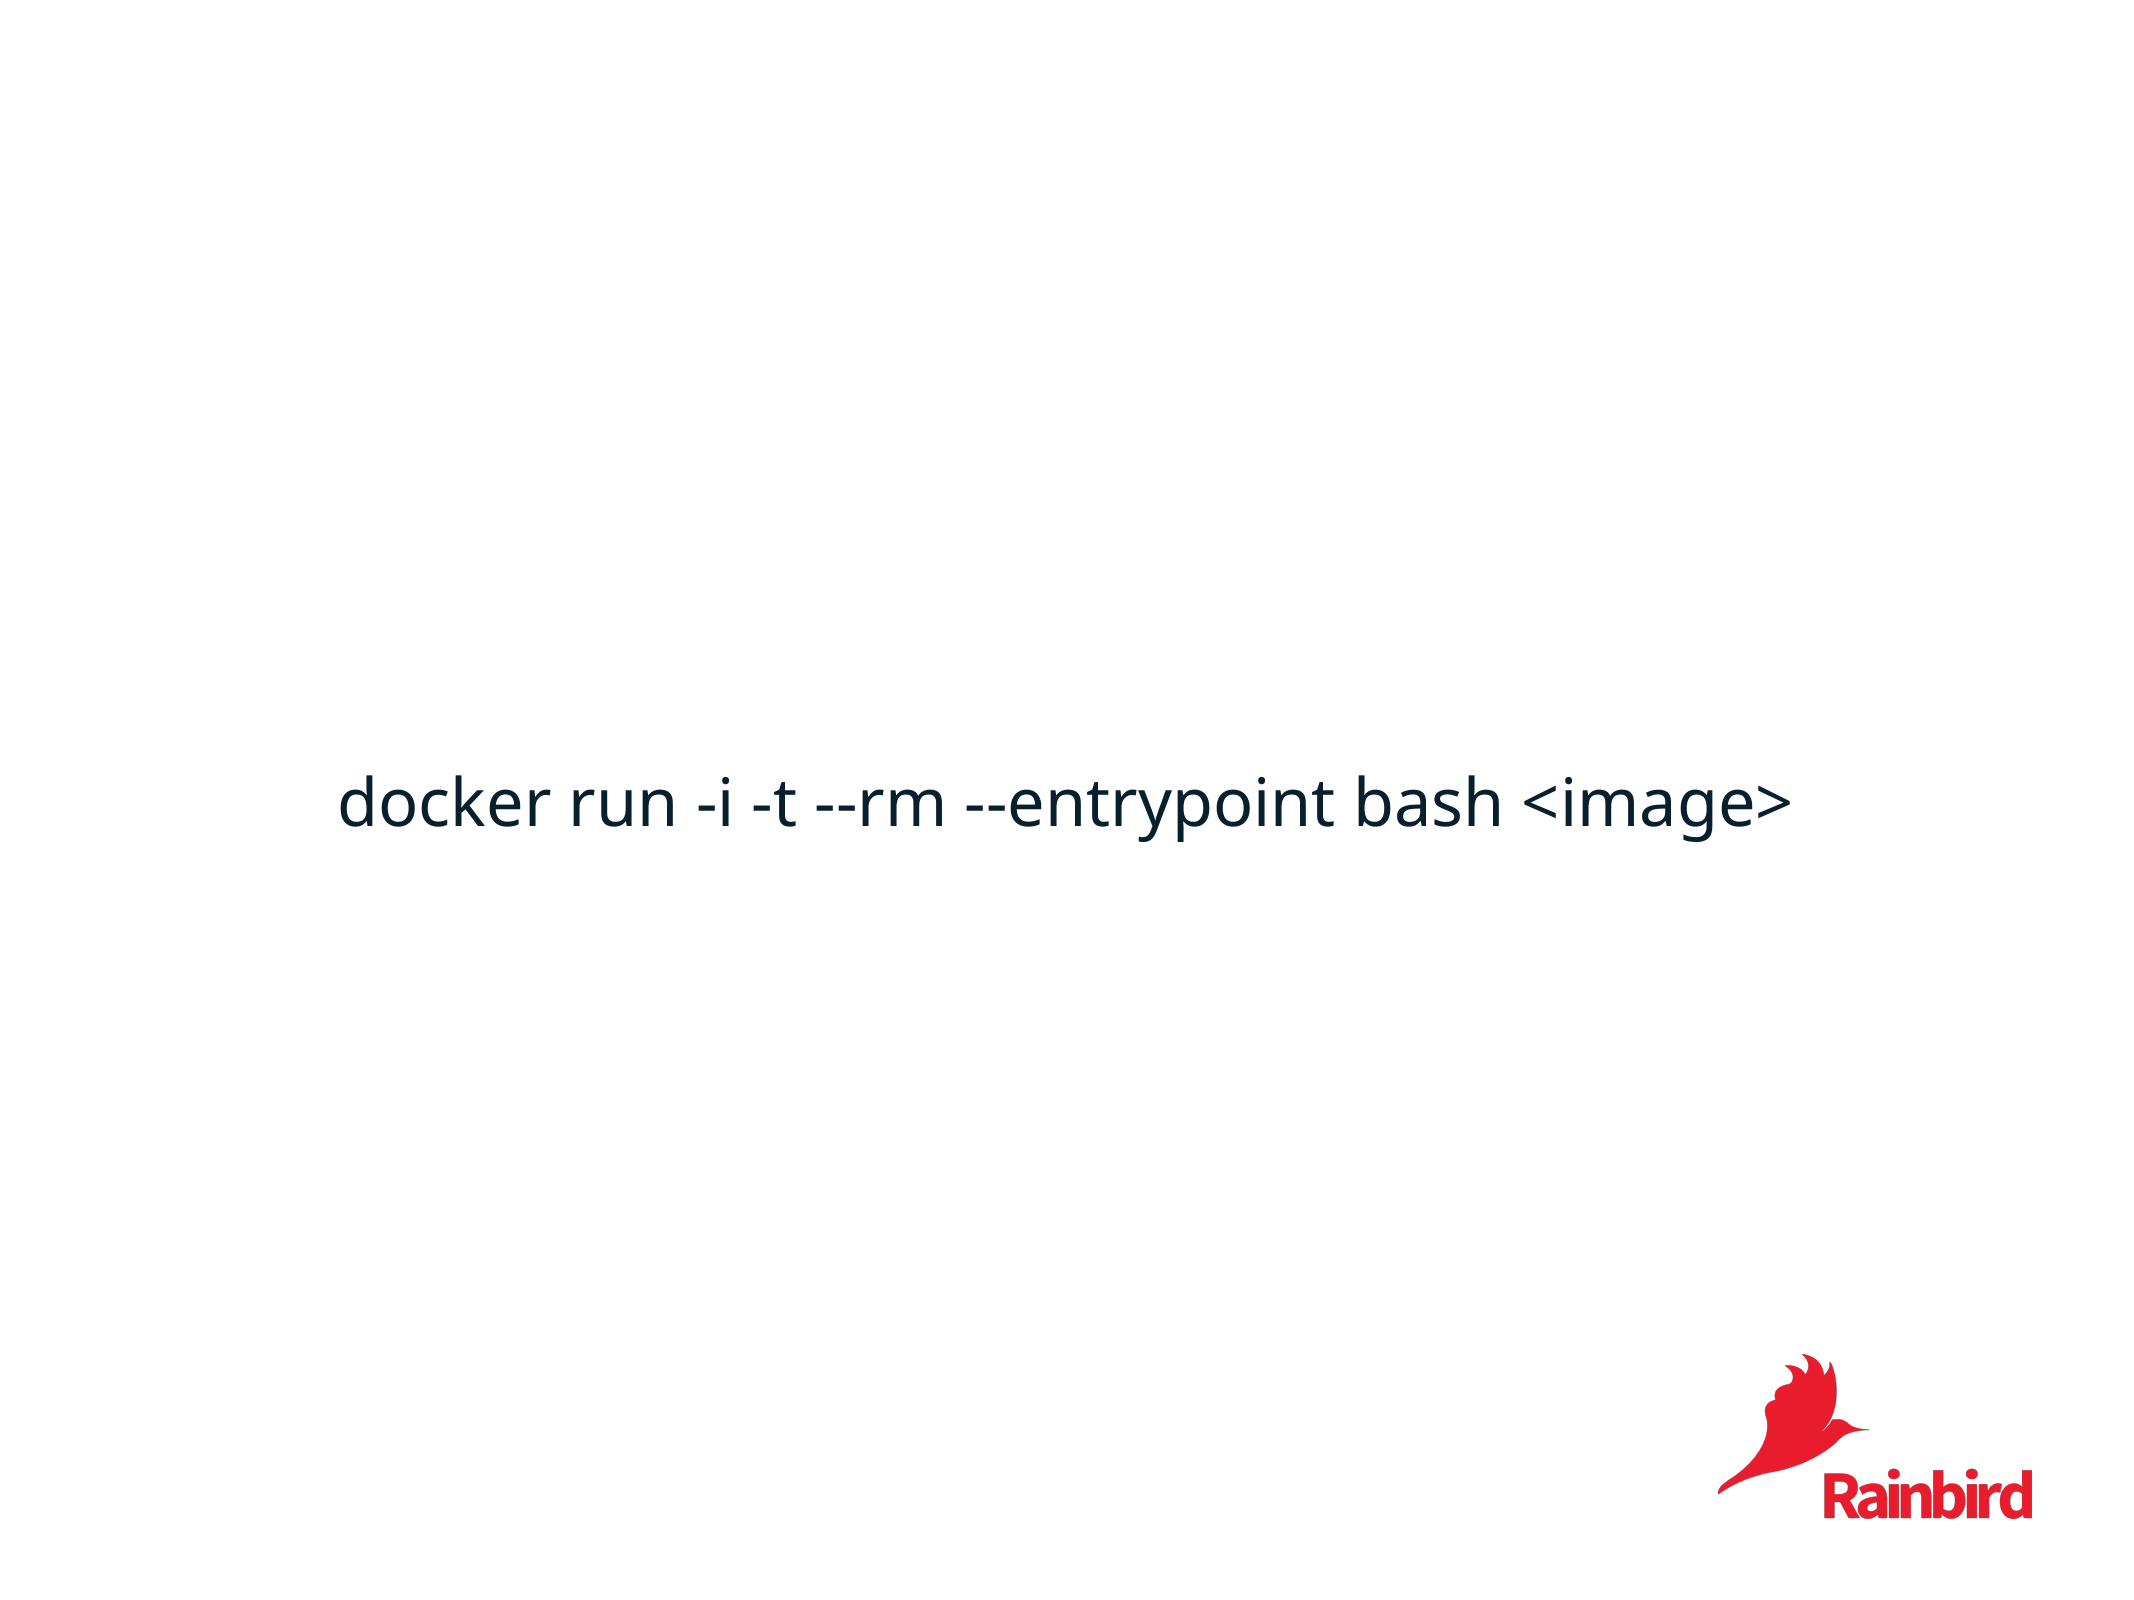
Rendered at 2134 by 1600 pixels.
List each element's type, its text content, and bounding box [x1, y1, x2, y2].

title docker run -i -t --rm --entrypoint bash <image> [91, 528, 2043, 1072]
picture [1718, 1354, 2032, 1519]
